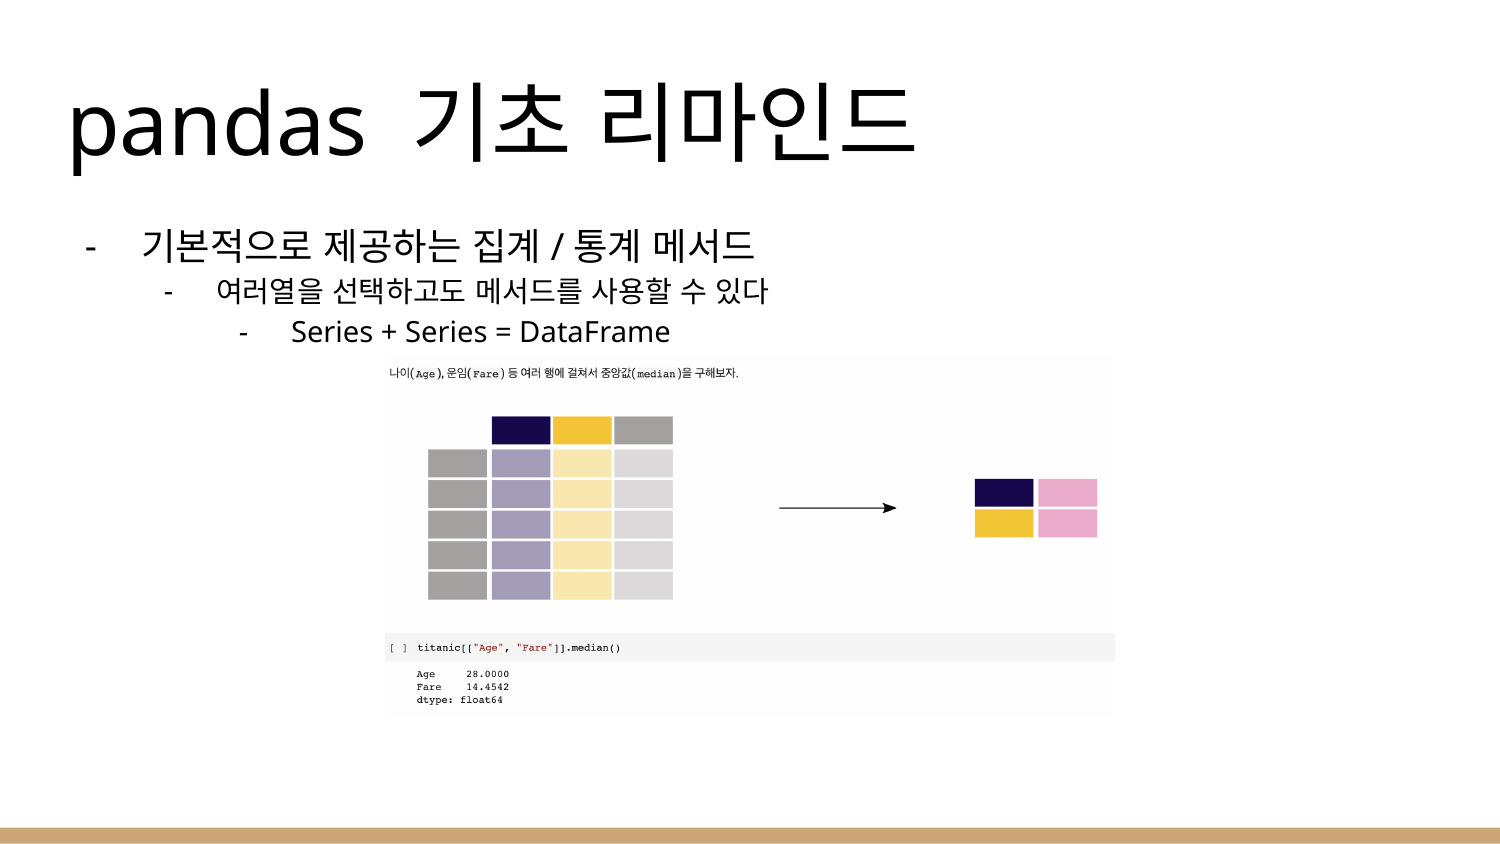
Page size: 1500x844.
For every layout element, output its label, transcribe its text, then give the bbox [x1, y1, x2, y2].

title pandas 기초 리마인드 [51, 51, 1449, 189]
list 기본적으로 제공하는 집계/통계 메서드 여러열을 선택하고도 메서드를 사용할 수 있다 Series + Series = DataFrame [51, 200, 1449, 752]
picture [385, 355, 1115, 718]
